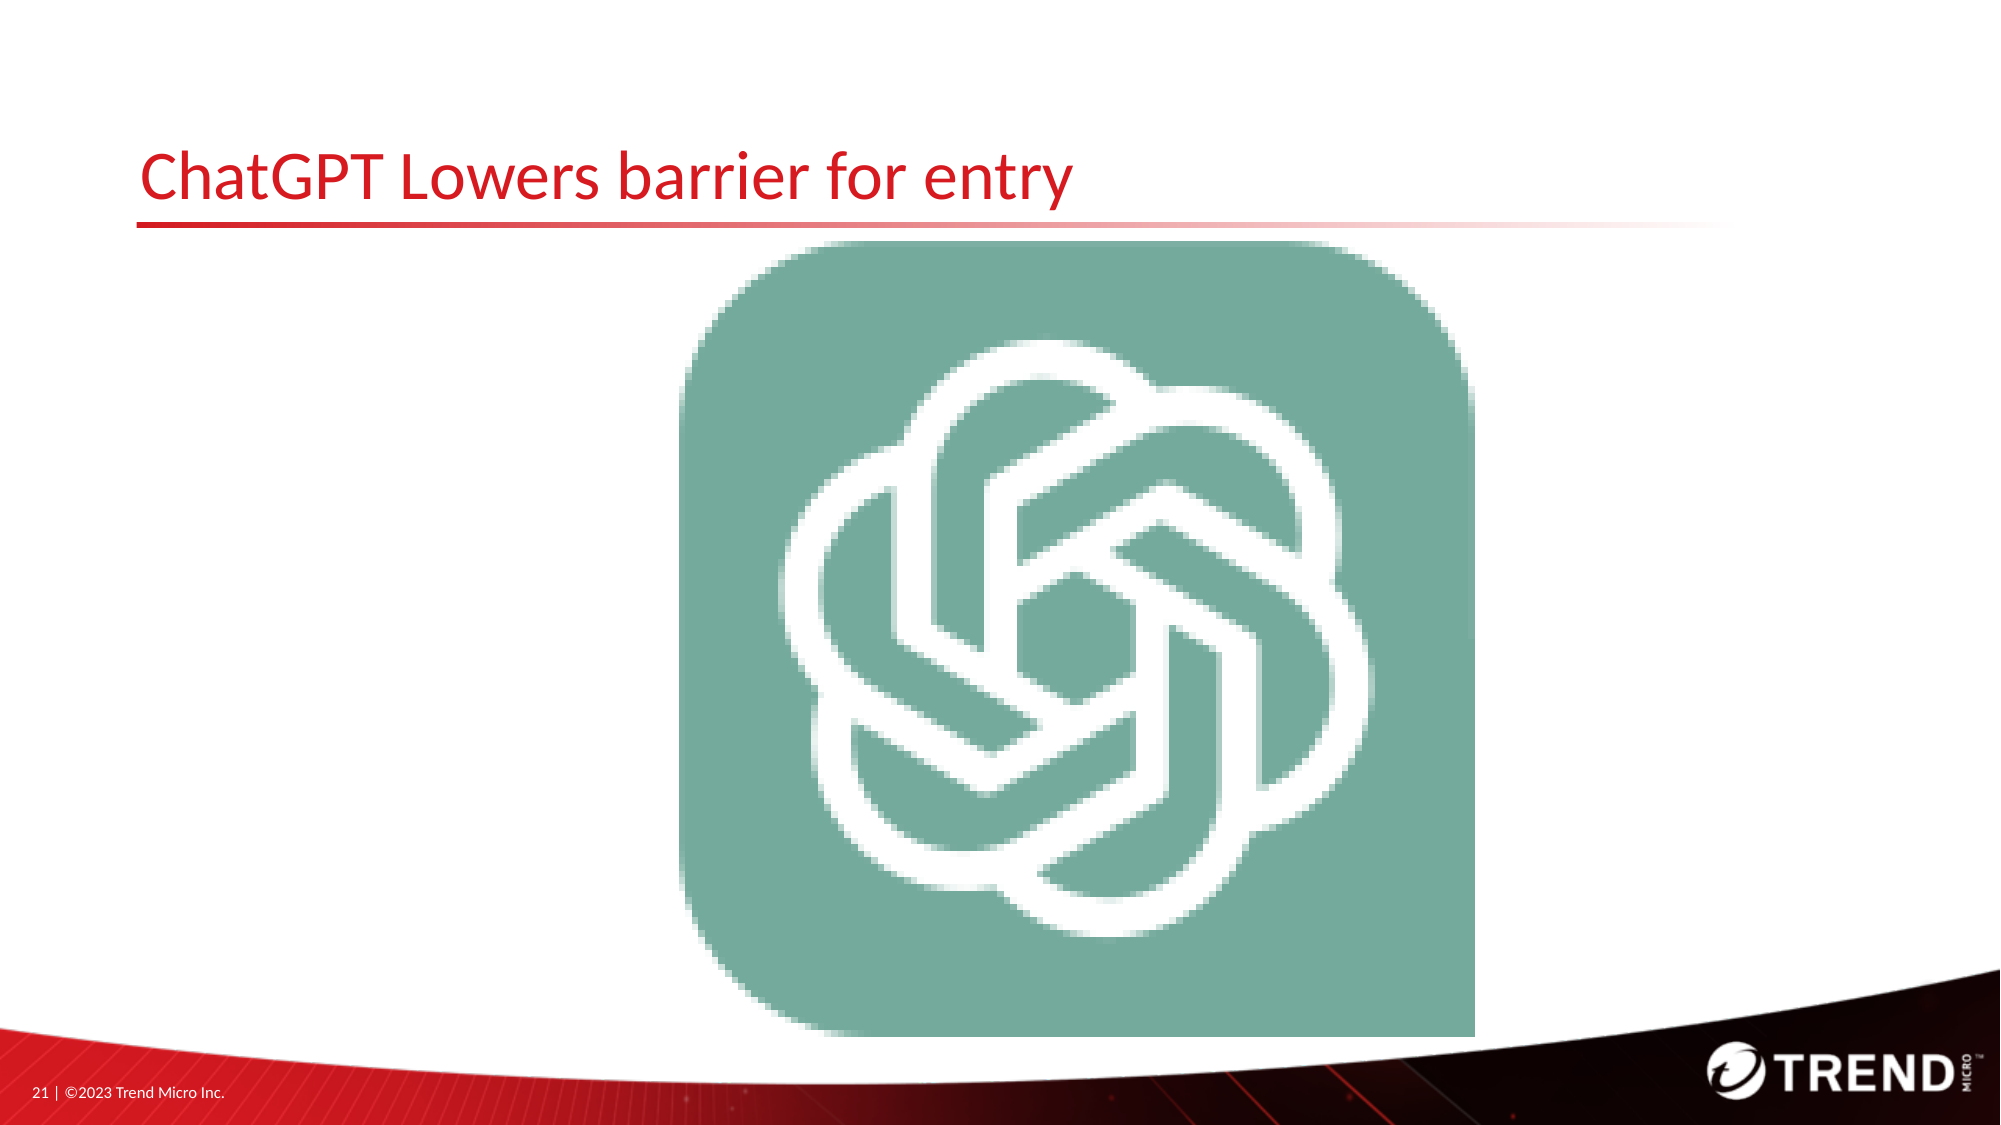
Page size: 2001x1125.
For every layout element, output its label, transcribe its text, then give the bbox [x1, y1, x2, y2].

list ChatGPT Lowers barrier for entry [125, 96, 1855, 222]
picture [0, 241, 2001, 1125]
